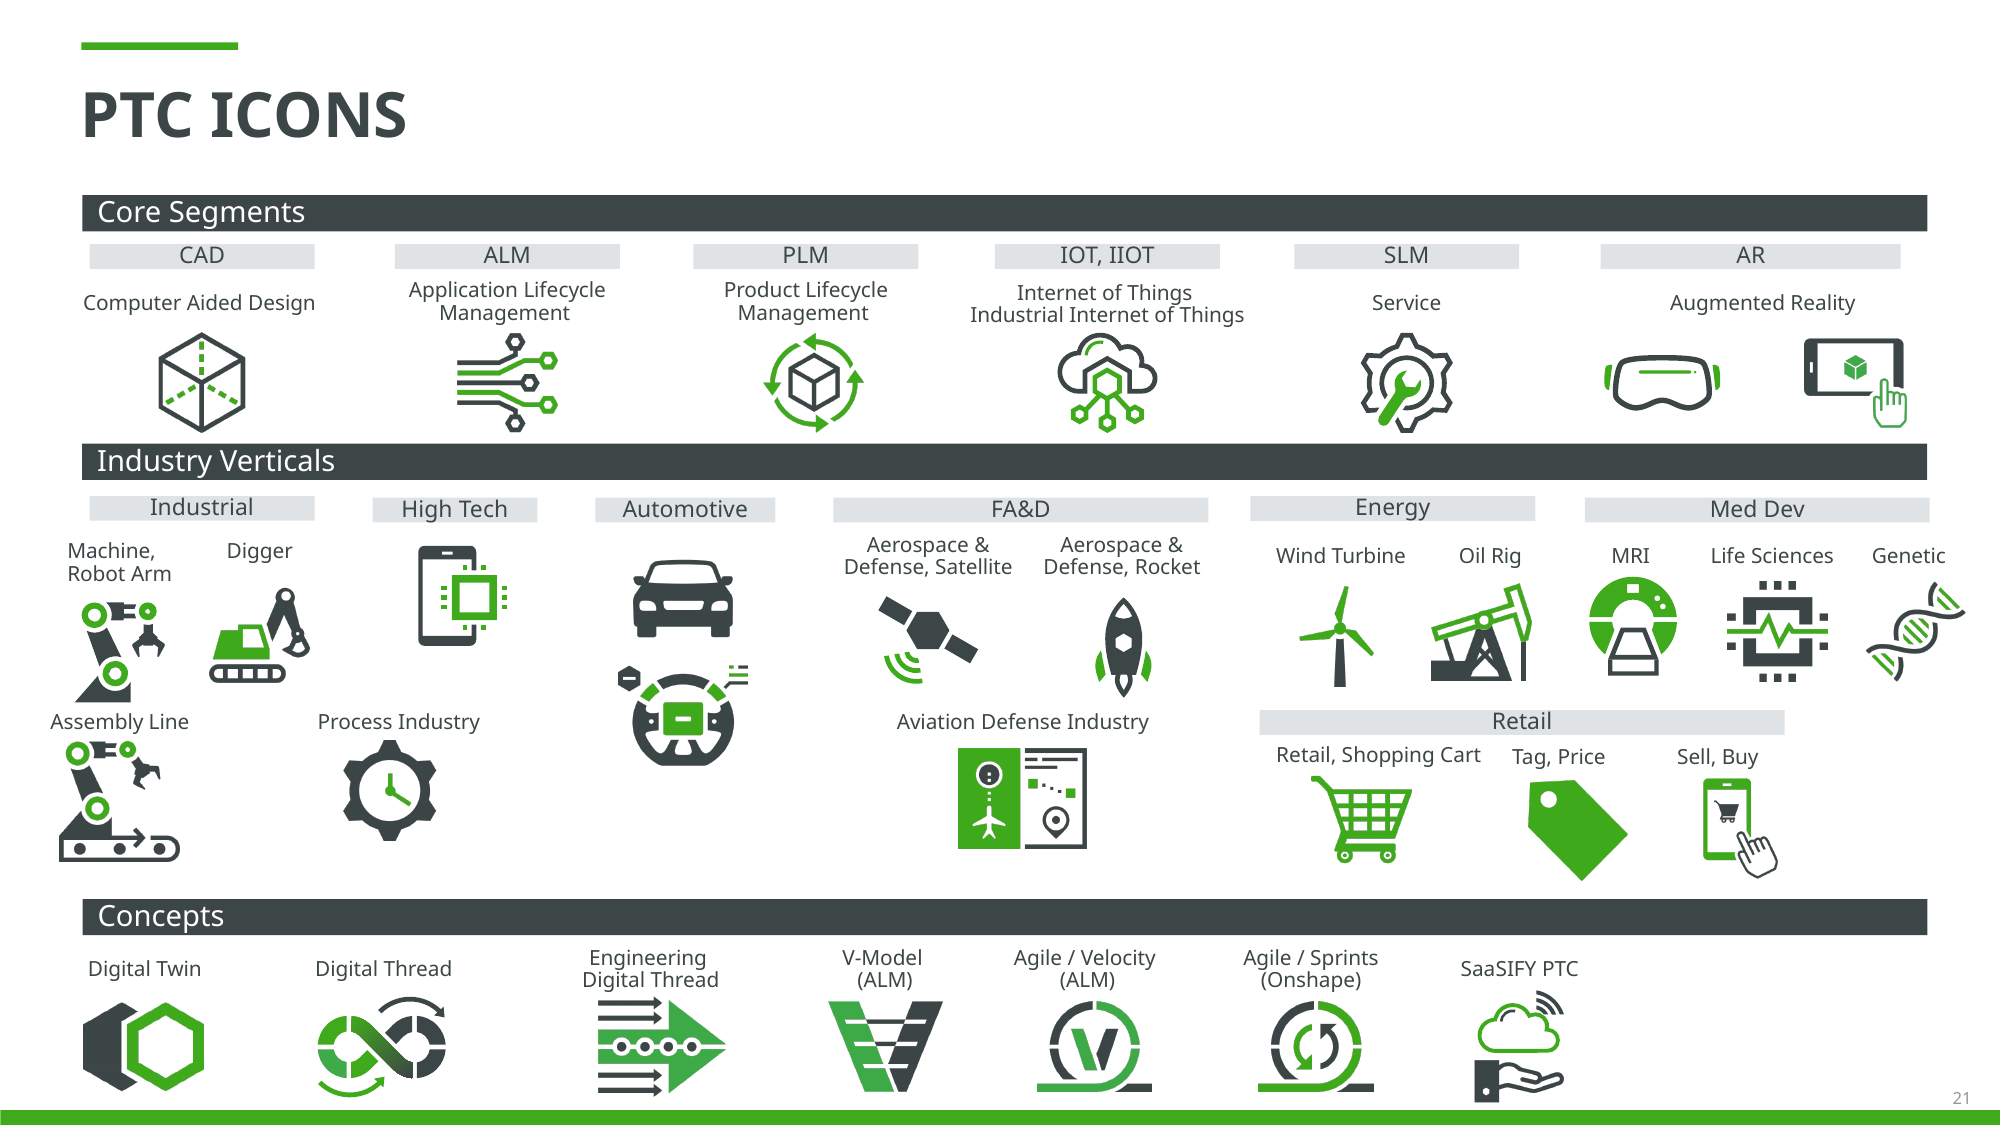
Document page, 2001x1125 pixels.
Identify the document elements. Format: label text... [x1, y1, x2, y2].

text_box Med Dev [1584, 497, 1930, 523]
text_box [1057, 332, 1158, 434]
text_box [1095, 597, 1152, 698]
text_box Engineering Digital Thread [500, 947, 801, 993]
picture [632, 550, 734, 651]
text_box Process Industry [286, 711, 512, 734]
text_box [1604, 354, 1721, 411]
text_box Augmented Reality [1658, 292, 1874, 315]
text_box AR [1600, 244, 1901, 269]
text_box Oil Rig [1443, 545, 1537, 568]
text_box Automotive [595, 497, 776, 523]
text_box SLM [1294, 244, 1520, 269]
text_box Digital Twin [58, 958, 231, 982]
text_box Agile / Sprints (Onshape) [1198, 947, 1423, 993]
text_box CAD [89, 244, 315, 269]
text_box V-Model (ALM) [803, 947, 967, 993]
text_box Life Sciences [1686, 545, 1851, 568]
text_box Digger [166, 540, 353, 564]
text_box Computer Aided Design [79, 292, 325, 315]
picture [1527, 780, 1629, 882]
text_box Internet of Things Industrial Internet of Things [950, 282, 1265, 328]
text_box Core Segments [80, 193, 1929, 234]
picture [1666, 778, 1794, 880]
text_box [1473, 990, 1565, 1120]
text_box Service [1324, 292, 1490, 315]
picture [158, 332, 246, 434]
text_box Agile / Velocity (ALM) [967, 947, 1198, 993]
text_box Sell, Buy [1659, 746, 1776, 769]
text_box Application Lifecycle Management [398, 279, 616, 325]
text_box Genetic [1851, 545, 1972, 568]
text_box IOT, IIOT [994, 244, 1220, 269]
text_box Aerospace & Defense, Rocket [1031, 534, 1212, 580]
picture [1258, 1001, 1374, 1093]
text_box Concepts [80, 897, 1930, 937]
picture [618, 664, 748, 766]
picture [597, 996, 726, 1098]
picture [1037, 1001, 1153, 1093]
text_box Assembly Line [26, 711, 214, 734]
picture [1430, 580, 1532, 681]
text_box Product Lifecycle Management [701, 279, 911, 325]
text_box Aviation Defense Industry [885, 711, 1161, 734]
text_box Wind Turbine [1254, 545, 1428, 568]
text_box FA&D [833, 497, 1209, 523]
picture [338, 740, 440, 841]
text_box Industry Verticals [80, 441, 1929, 482]
picture [1865, 581, 1967, 682]
text_box Aerospace & Defense, Satellite [838, 534, 1019, 580]
text_box Retail, Shopping Cart [1258, 744, 1499, 768]
text_box Energy [1250, 496, 1536, 521]
text_box PLM [693, 244, 919, 269]
picture [457, 332, 558, 434]
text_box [317, 996, 446, 1098]
picture [83, 986, 204, 1108]
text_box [74, 602, 166, 703]
text_box Machine, Robot Arm [26, 540, 214, 586]
text_box High Tech [372, 497, 538, 523]
text_box Digital Thread [260, 958, 500, 982]
picture [1311, 769, 1412, 870]
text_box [1360, 332, 1454, 434]
picture [1285, 586, 1387, 688]
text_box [418, 545, 508, 647]
picture [763, 332, 864, 434]
text_box Tag, Price [1492, 746, 1626, 769]
picture [59, 741, 181, 862]
title PTC ICONS [80, 89, 1851, 151]
text_box MRI [1600, 545, 1662, 568]
picture [1804, 337, 1907, 428]
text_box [880, 602, 977, 684]
text_box SaaSIFY PTC [1444, 958, 1595, 982]
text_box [1588, 576, 1678, 676]
picture [209, 582, 310, 683]
text_box ALM [394, 244, 620, 269]
text_box Industrial [89, 496, 315, 521]
picture [958, 748, 1088, 849]
picture [828, 1001, 944, 1093]
text_box Retail [1259, 710, 1785, 735]
picture [1727, 581, 1828, 682]
